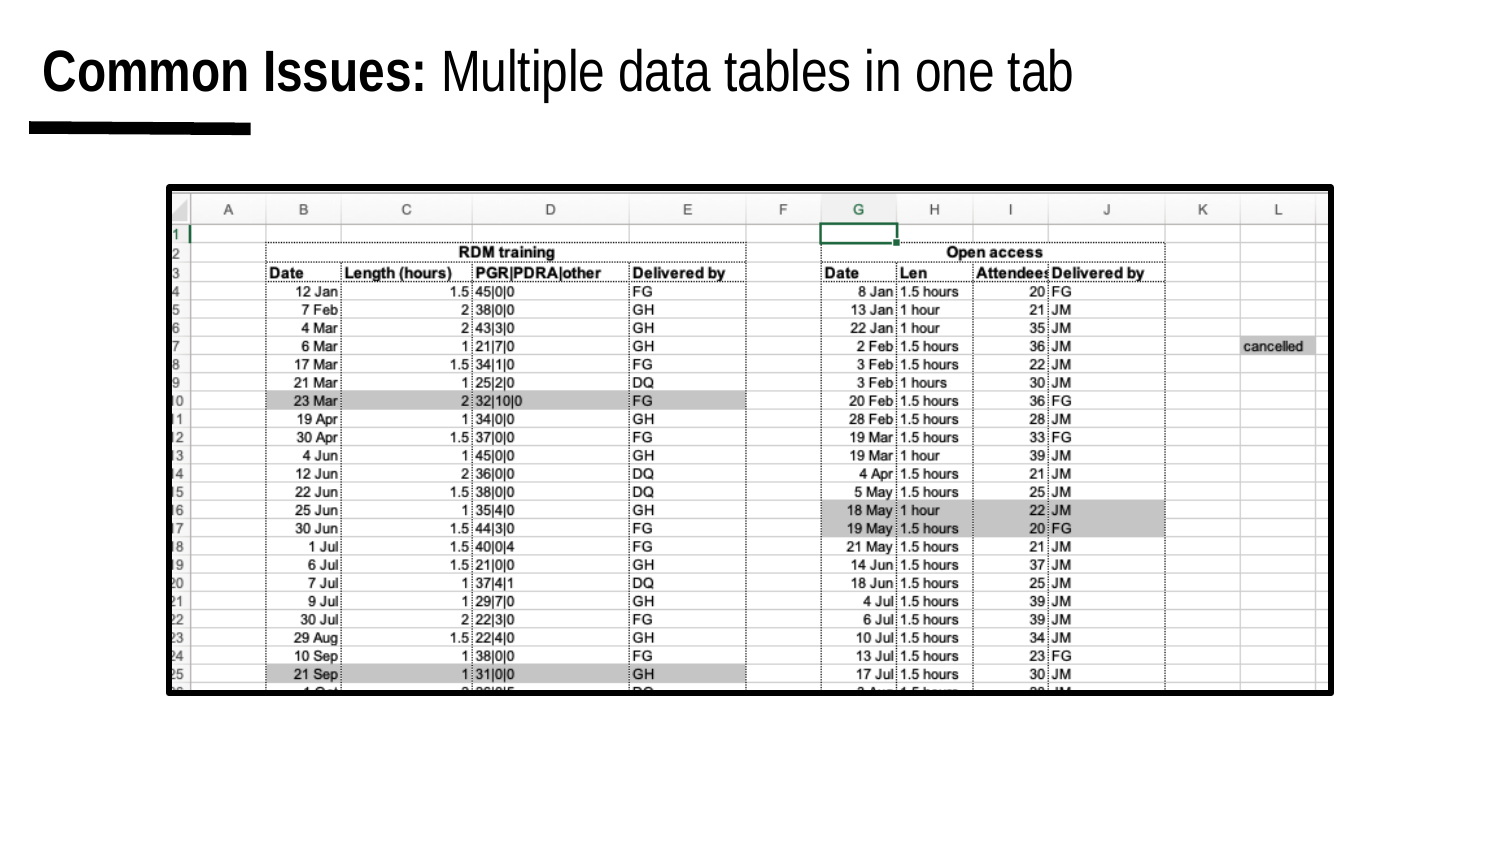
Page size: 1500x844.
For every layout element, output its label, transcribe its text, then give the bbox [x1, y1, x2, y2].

picture [171, 190, 1329, 691]
title Common Issues: Multiple data tables in one tab [27, 18, 1449, 167]
